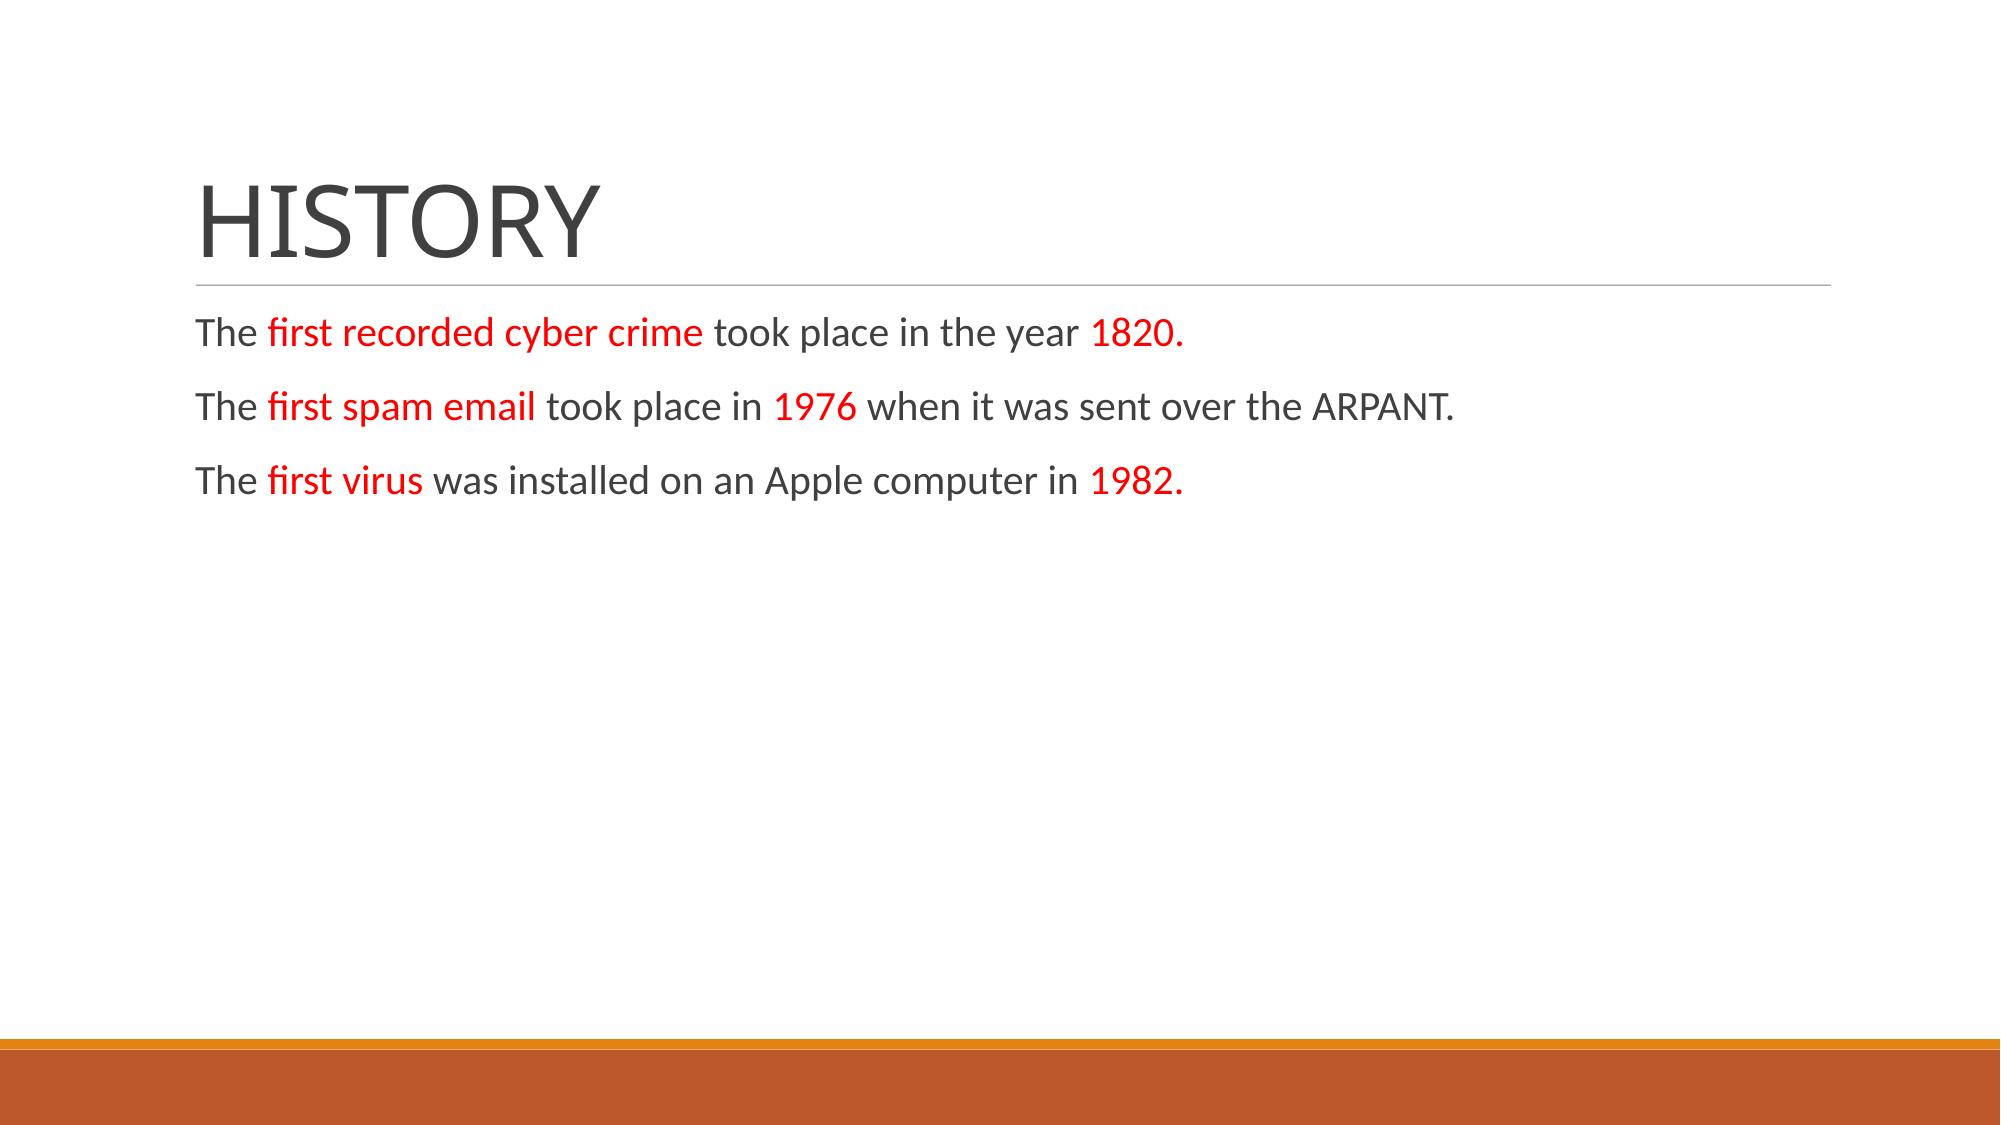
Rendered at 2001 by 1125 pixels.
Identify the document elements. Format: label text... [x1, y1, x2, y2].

list The first recorded cyber crime took place in the year 1820. The first spam email took place in 1976 when it was sent over the ARPANT. The first virus was installed on an Apple computer in 1982. [180, 302, 1830, 963]
title HISTORY [180, 47, 1830, 285]
